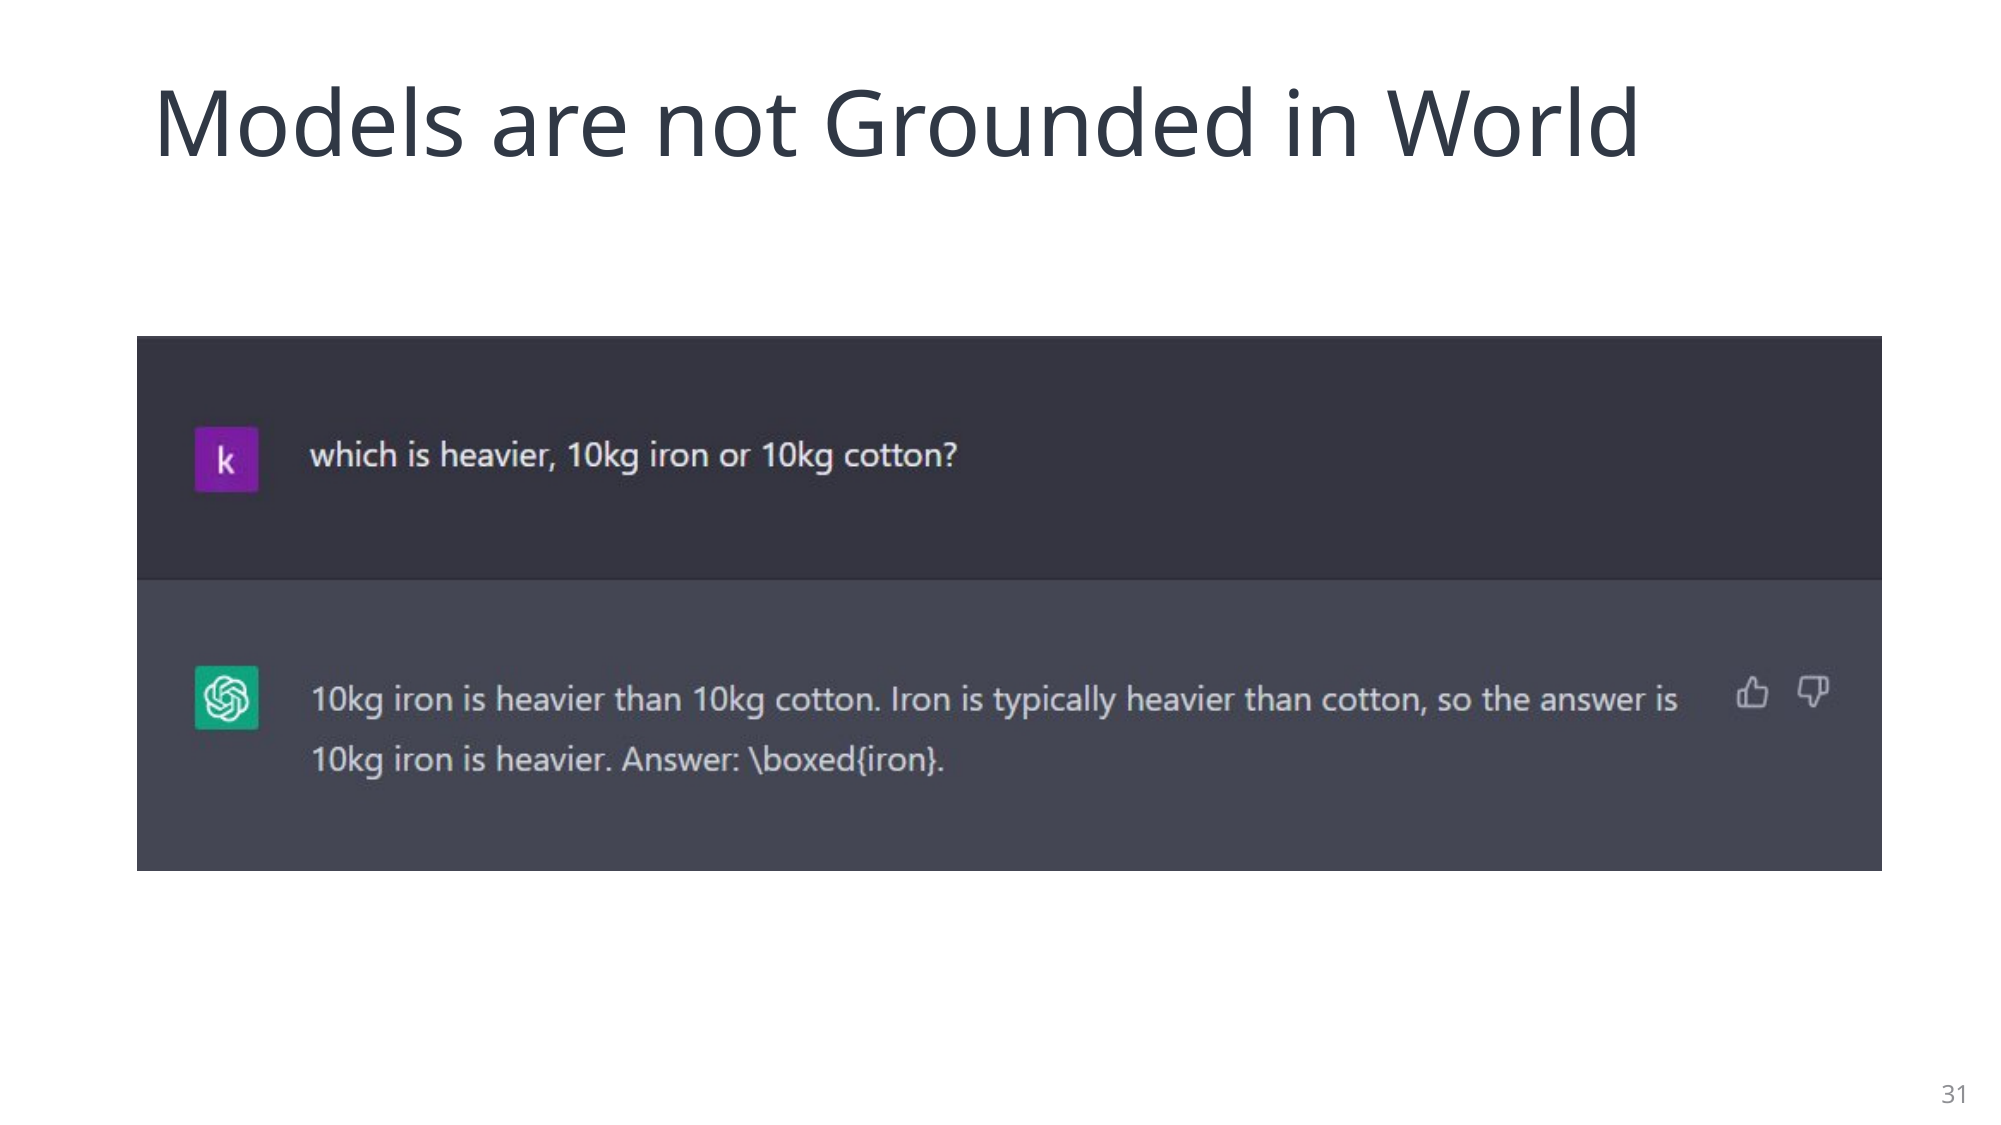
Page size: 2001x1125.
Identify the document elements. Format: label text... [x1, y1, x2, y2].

title Models are not Grounded in World [137, 47, 1863, 206]
slide_number 31 [1912, 1065, 2000, 1125]
picture [137, 336, 1882, 871]
